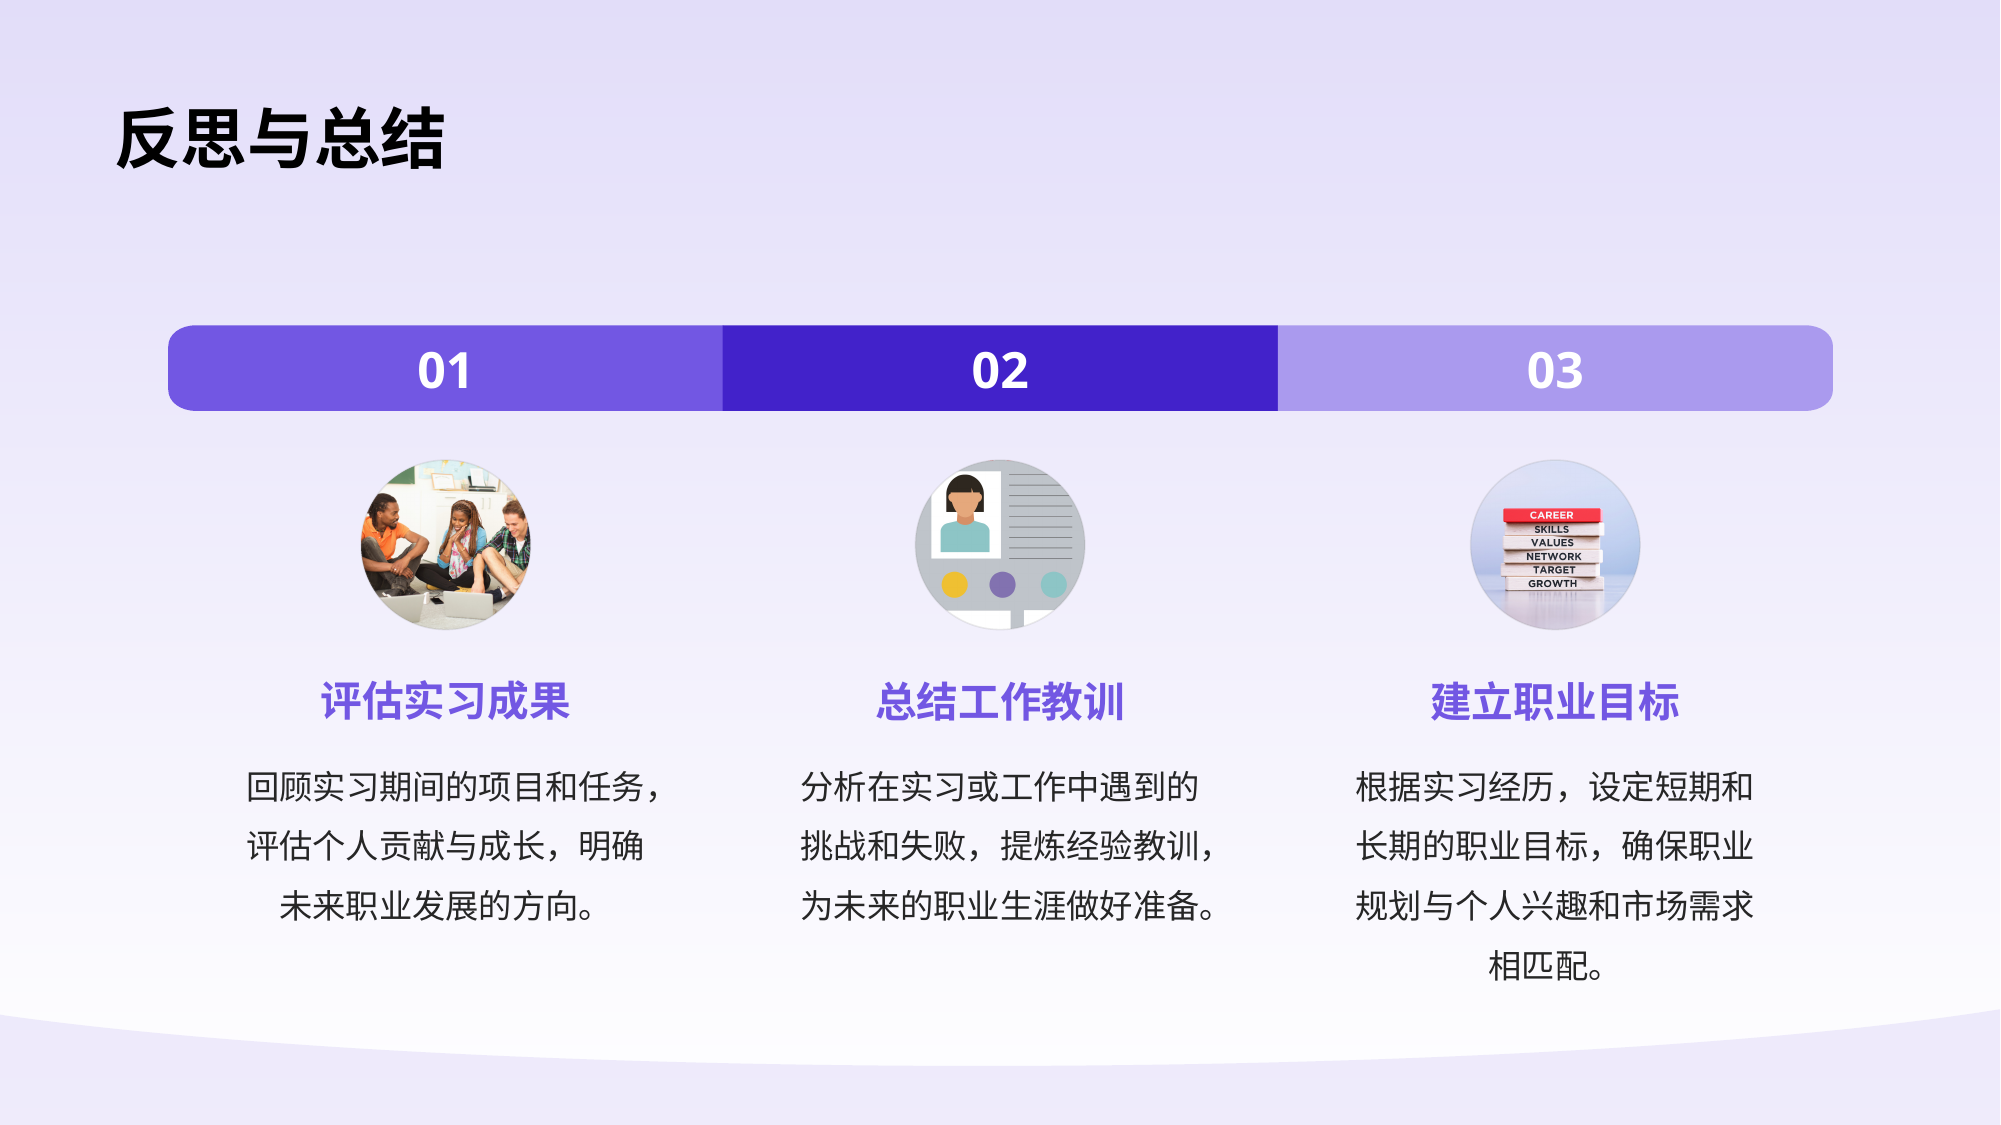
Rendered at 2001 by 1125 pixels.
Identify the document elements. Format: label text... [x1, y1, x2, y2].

text_box 回顾实习期间的项目和任务，评估个人贡献与成长，明确未来职业发展的方向。 [232, 745, 659, 990]
text_box 01 [168, 325, 722, 411]
text_box 根据实习经历，设定短期和长期的职业目标，确保职业规划与个人兴趣和市场需求相匹配。 [1342, 745, 1769, 990]
text_box 总结工作教训 [810, 670, 1190, 731]
text_box 02 [722, 325, 1277, 411]
picture [1470, 460, 1641, 630]
text_box 建立职业目标 [1365, 670, 1746, 731]
text_box 03 [1277, 325, 1833, 411]
title 反思与总结 [114, 59, 1886, 178]
picture [915, 460, 1085, 630]
text_box 评估实习成果 [256, 670, 635, 731]
picture [360, 460, 531, 630]
text_box 分析在实习或工作中遇到的挑战和失败，提炼经验教训，为未来的职业生涯做好准备。 [786, 745, 1214, 990]
